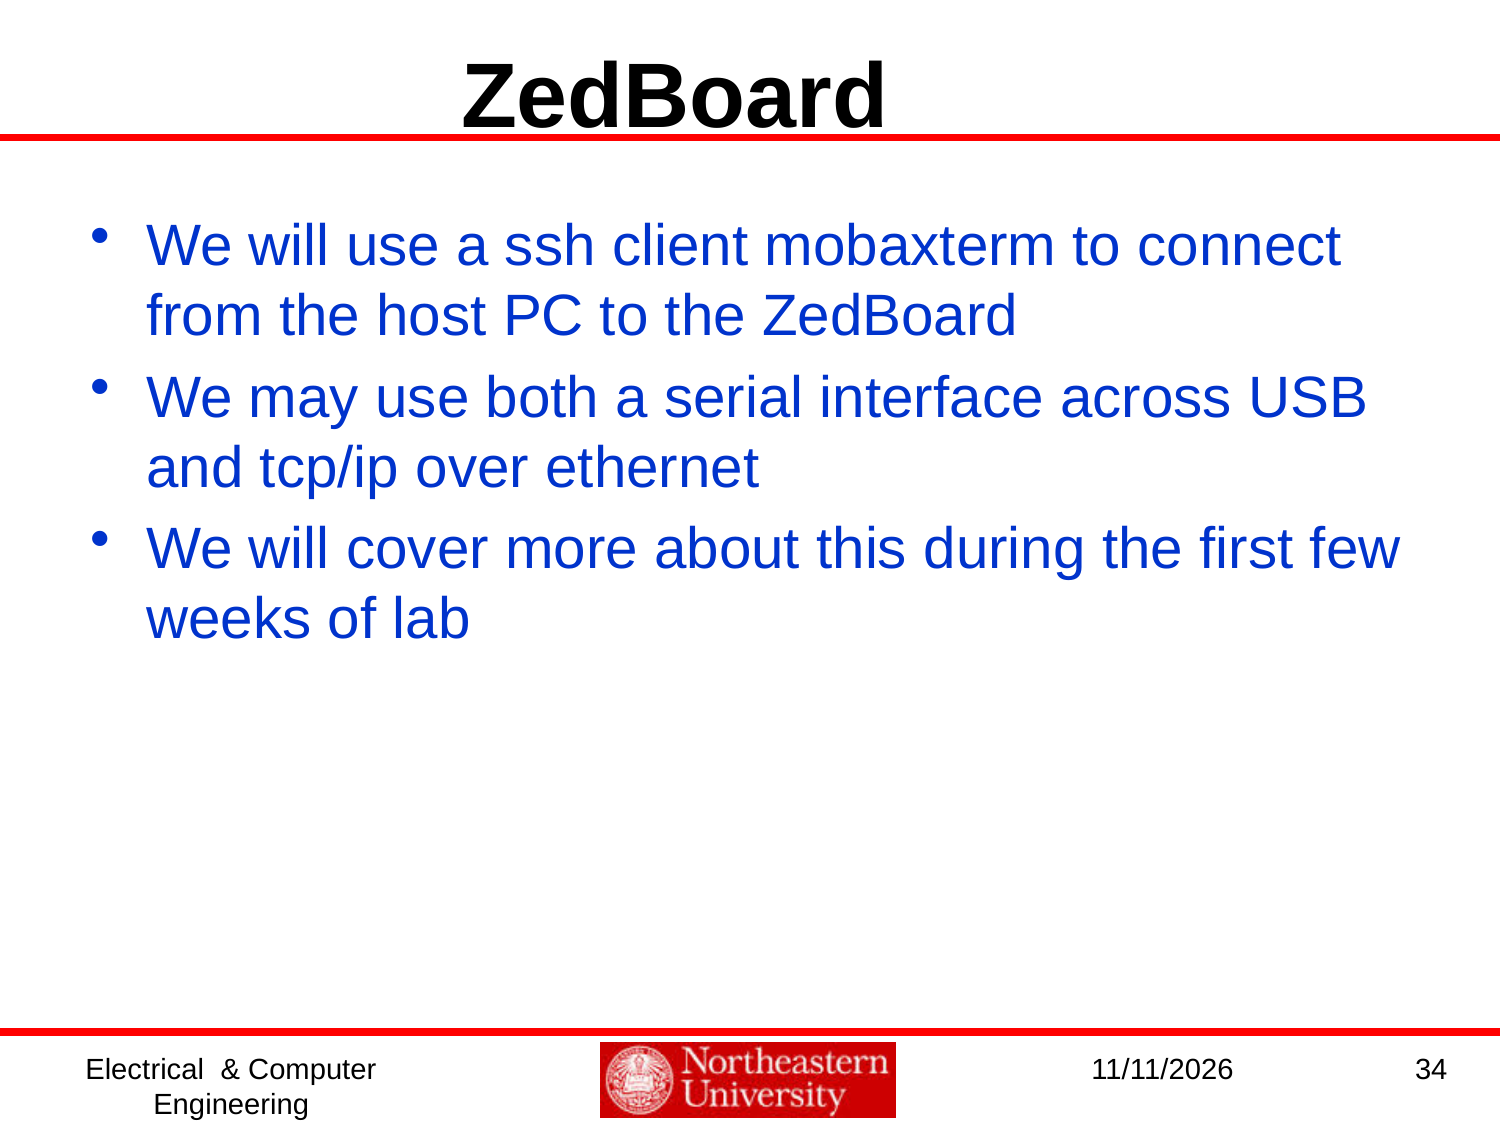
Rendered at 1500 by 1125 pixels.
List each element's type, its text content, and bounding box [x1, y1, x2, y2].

title ZedBoard [0, 44, 1351, 138]
picture [600, 1042, 896, 1118]
footer Electrical & Computer Engineering [37, 1042, 426, 1121]
list We will use a ssh client mobaxterm to connect from the host PC to the ZedBoard We may use both a serial interface across USB and tcp/ip over ethernet We will cover more about this during the first few weeks of lab [74, 199, 1426, 943]
slide_number 34 [1374, 1042, 1463, 1121]
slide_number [987, 1042, 1338, 1121]
